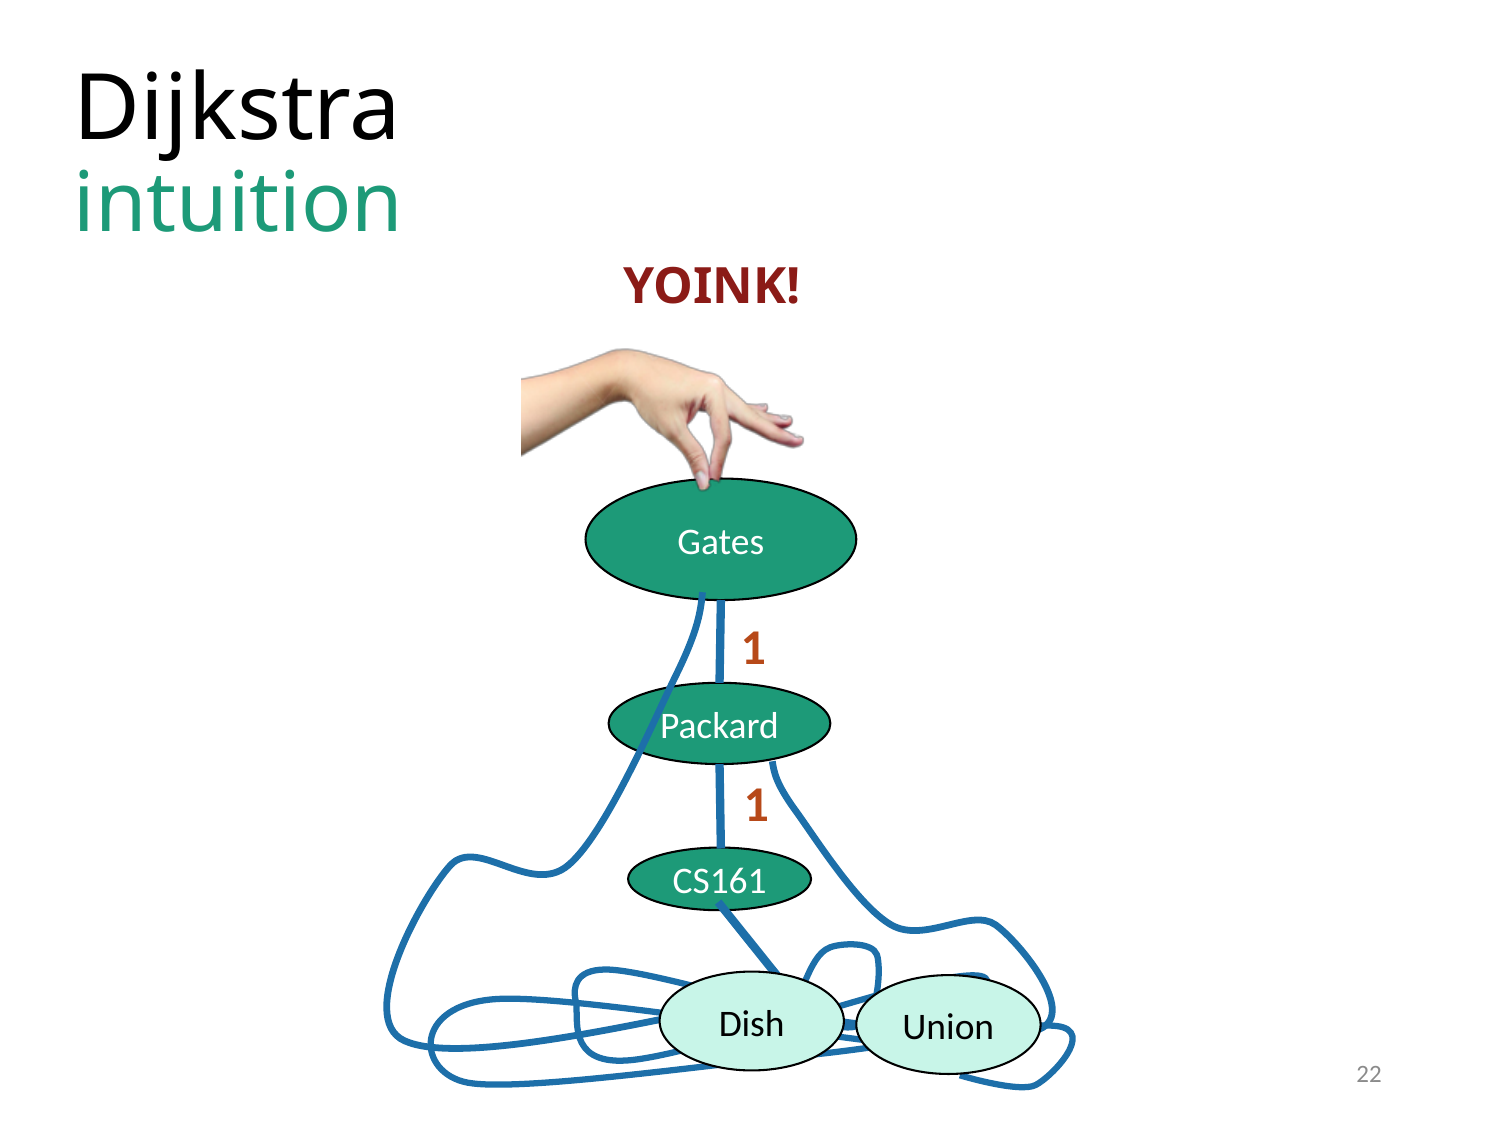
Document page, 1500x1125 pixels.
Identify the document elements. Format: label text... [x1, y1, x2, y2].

text_box [823, 1036, 866, 1055]
text_box Dijkstra intuition [59, 0, 558, 331]
text_box [959, 1024, 1074, 1089]
text_box Dish [658, 973, 845, 1072]
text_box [718, 902, 792, 994]
text_box 1 [729, 764, 861, 840]
text_box 1 [725, 607, 858, 682]
text_box Gates [584, 496, 858, 602]
text_box Packard [715, 681, 832, 766]
text_box [385, 592, 743, 1050]
text_box [755, 840, 1054, 1024]
text_box YOINK! [608, 246, 834, 322]
slide_number 22 [1059, 1042, 1397, 1103]
text_box CS161 [736, 847, 813, 902]
text_box Union [855, 974, 1042, 1076]
picture [521, 333, 826, 496]
text_box [804, 943, 880, 1029]
text_box [429, 1036, 710, 1086]
text_box Packard [607, 686, 669, 752]
